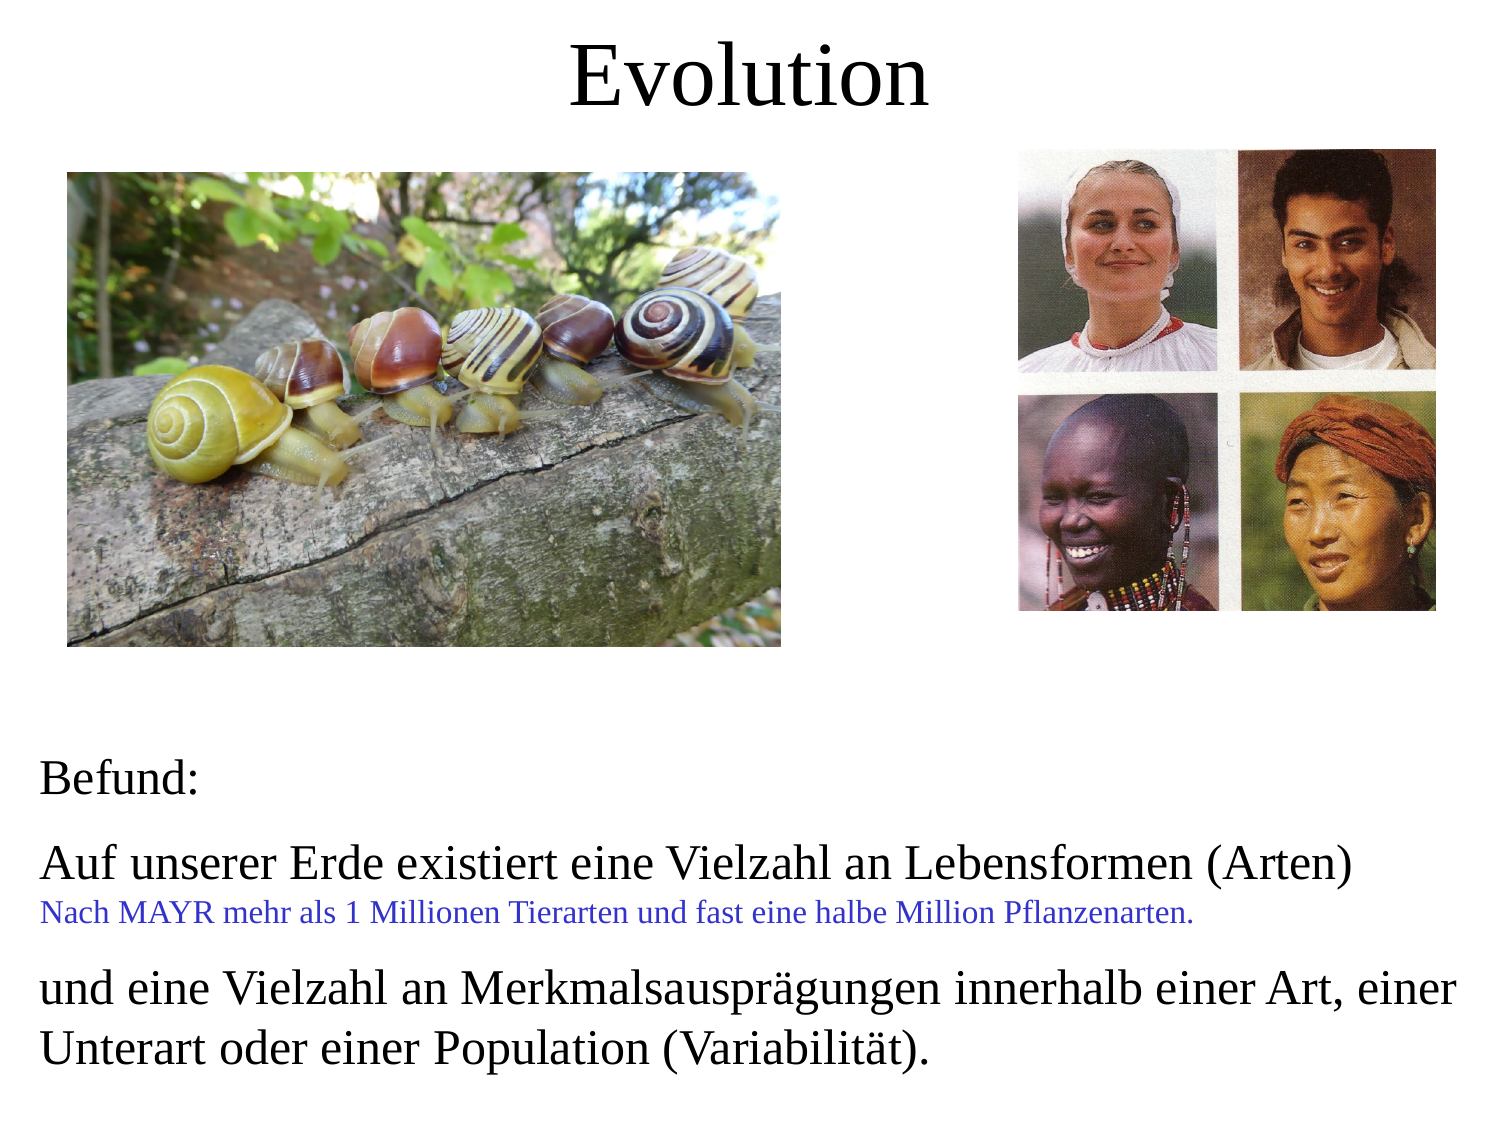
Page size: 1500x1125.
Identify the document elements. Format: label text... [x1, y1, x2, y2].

text_box Befund: Auf unserer Erde existiert eine Vielzahl an Lebensformen (Arten) Nach MAYR mehr als 1 Millionen Tierarten und fast eine halbe Million Pflanzenarten. und eine Vielzahl an Merkmalsausprägungen innerhalb einer Art, einer Unterart oder einer Population (Variabilität). [24, 737, 1488, 1083]
picture [1018, 149, 1436, 612]
title Evolution [112, 12, 1388, 125]
picture [66, 172, 782, 648]
